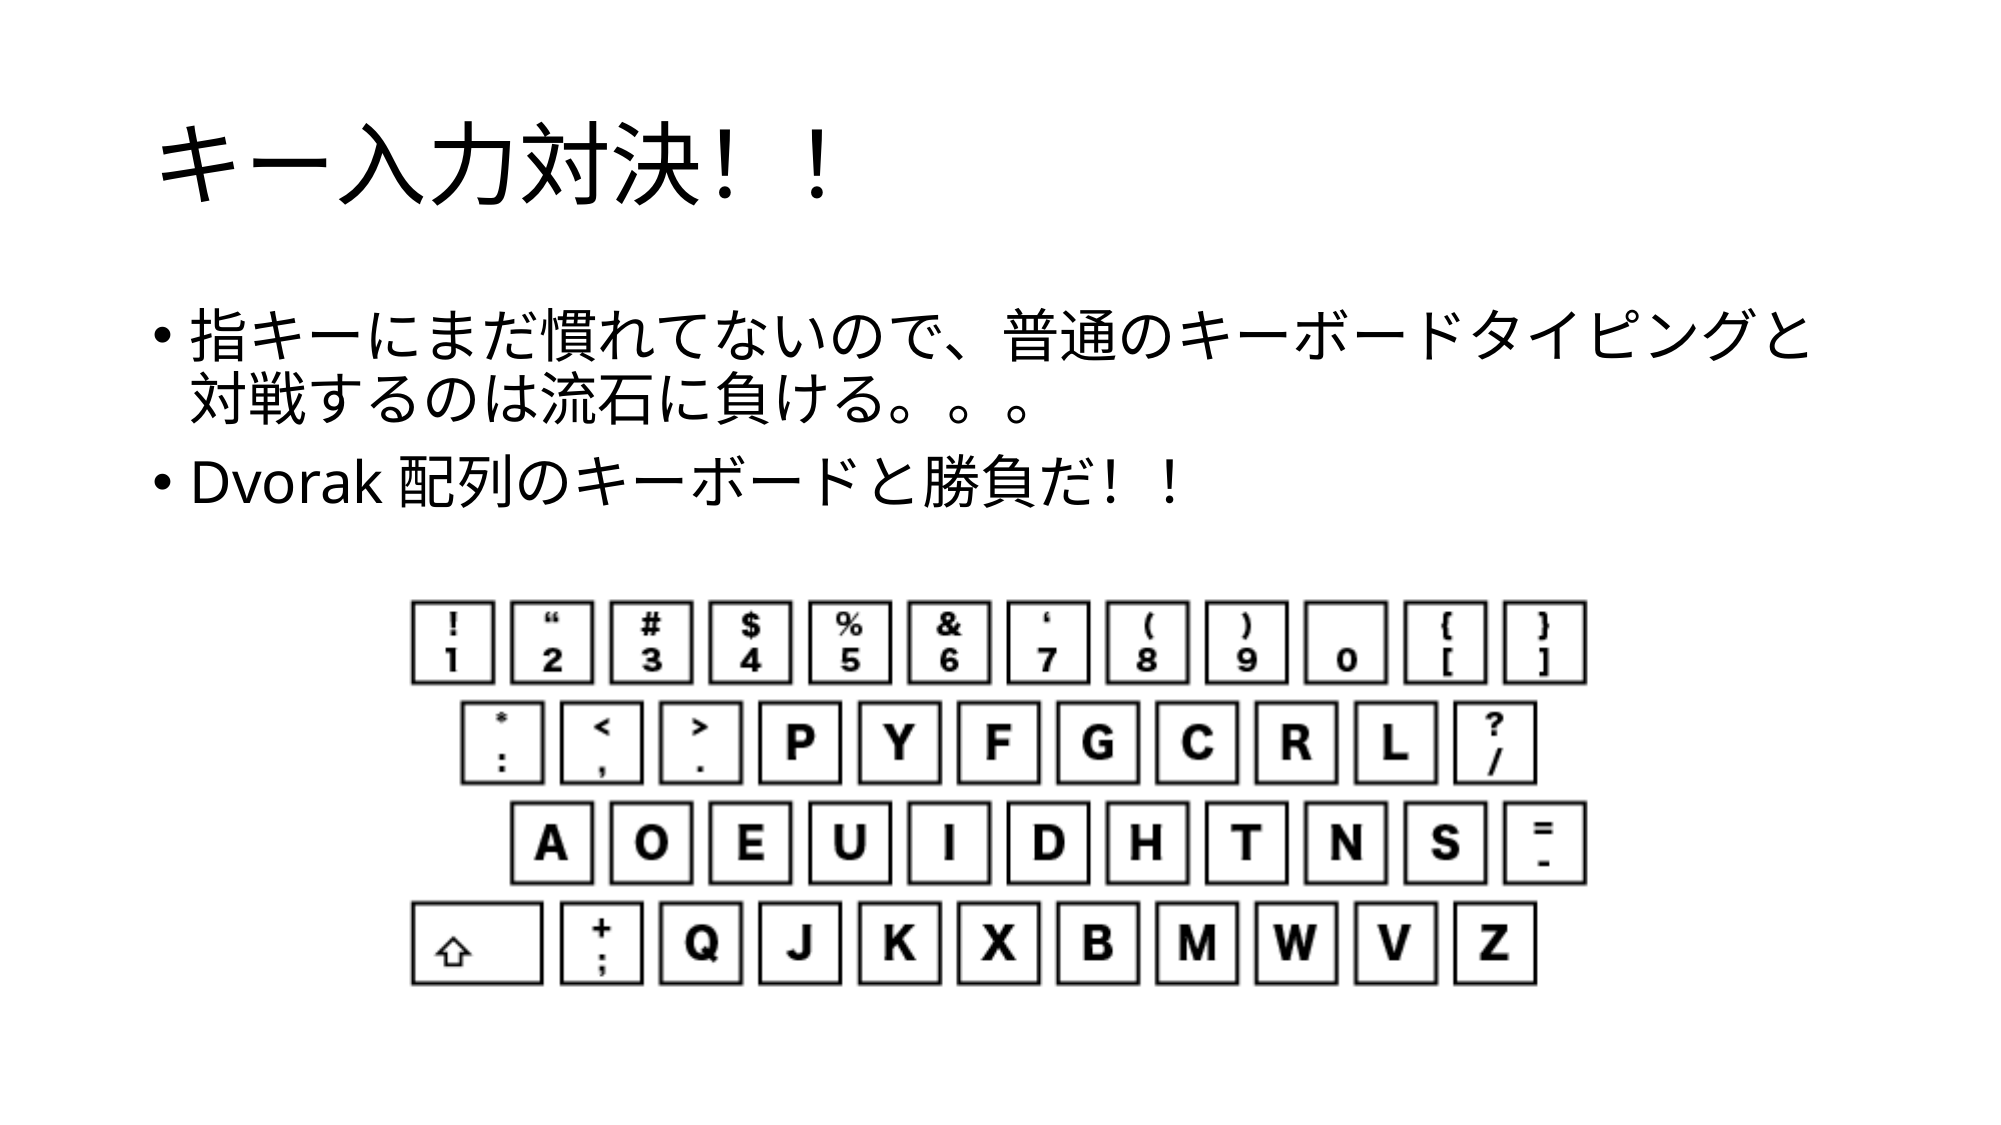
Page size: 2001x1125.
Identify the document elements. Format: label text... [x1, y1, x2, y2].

title キー入力対決！！ [137, 59, 1863, 278]
list 指キーにまだ慣れてないので、普通のキーボードタイピングと対戦するのは流石に負ける。。。 Dvorak配列のキーボードと勝負だ！！ [137, 299, 1863, 1014]
picture [361, 561, 1638, 1024]
